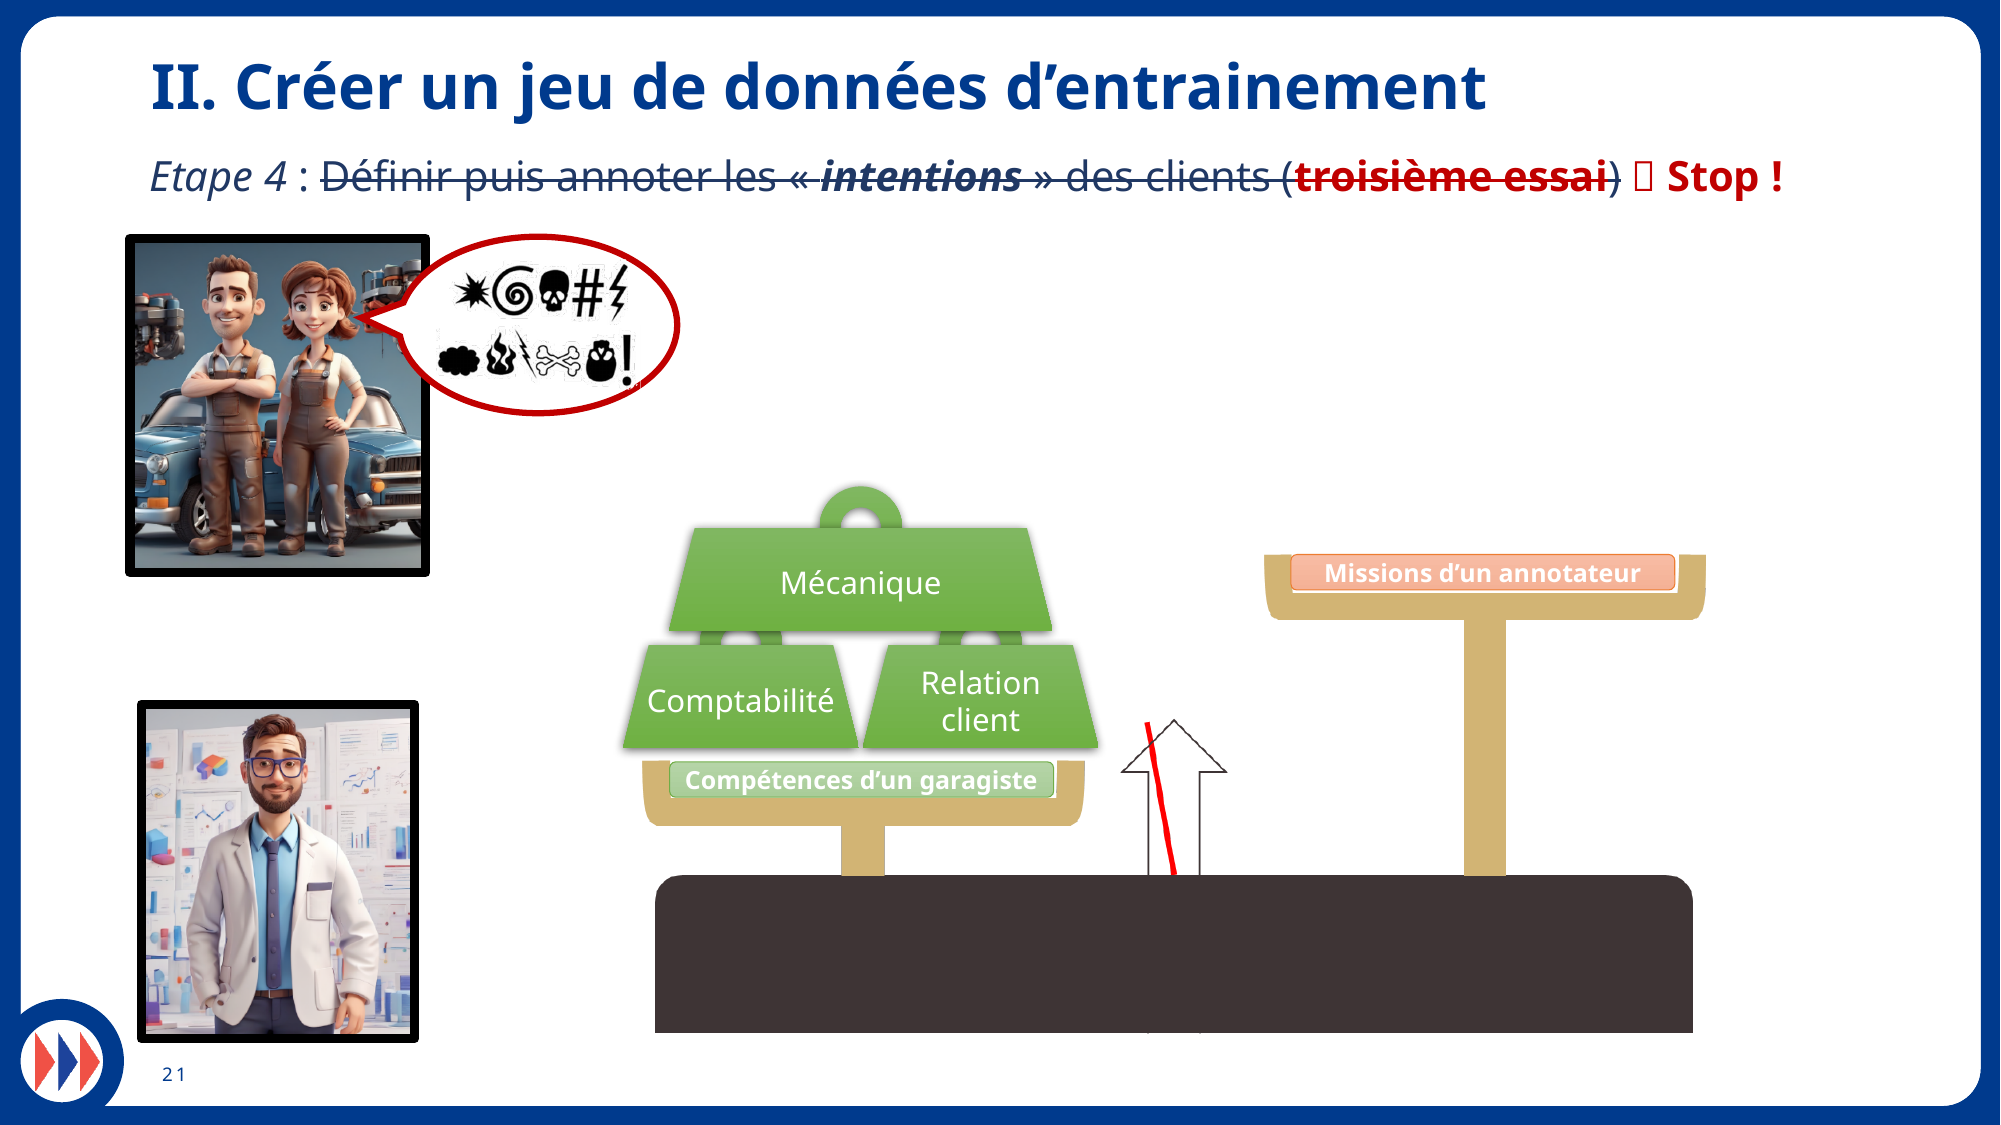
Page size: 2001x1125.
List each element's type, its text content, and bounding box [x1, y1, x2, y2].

slide_number 21 [147, 1056, 233, 1094]
list Etape 4 : Définir puis annoter les « intentions » des clients (troisième essai)  Stop ! [134, 142, 1945, 201]
picture [134, 242, 421, 568]
picture [35, 1032, 100, 1091]
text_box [622, 603, 1099, 749]
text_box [668, 486, 1053, 632]
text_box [642, 554, 1706, 1034]
title II. Créer un jeu de données d’entrainement [137, 48, 1945, 135]
picture [145, 708, 410, 1034]
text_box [398, 236, 678, 414]
